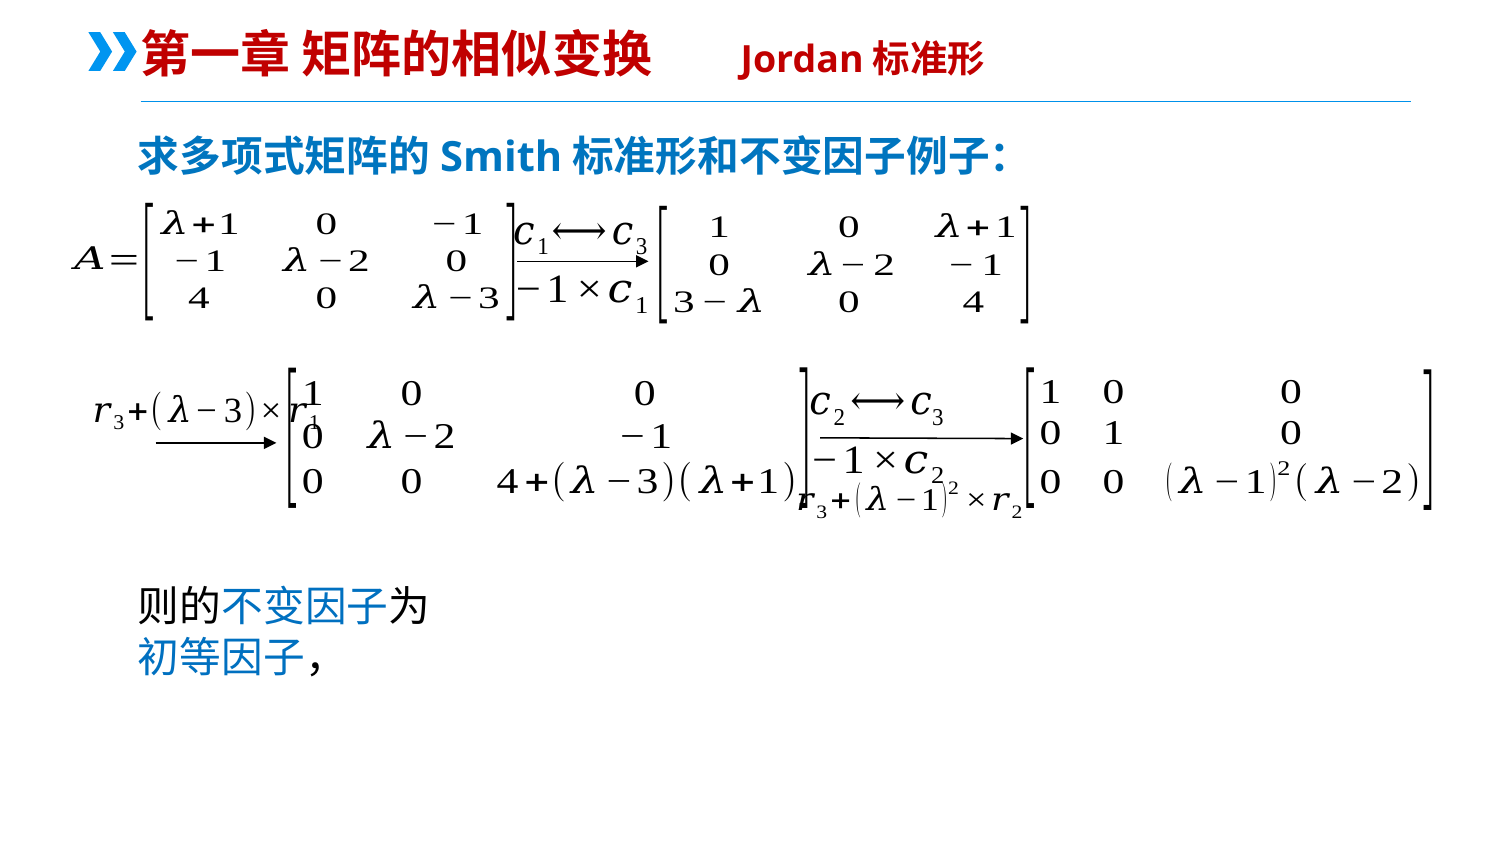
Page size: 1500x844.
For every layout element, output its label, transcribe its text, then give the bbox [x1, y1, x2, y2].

text_box 第一章 矩阵的相似变换 Jordan标准形 [140, 20, 1341, 84]
text_box [111, 30, 139, 73]
text_box [86, 30, 114, 73]
